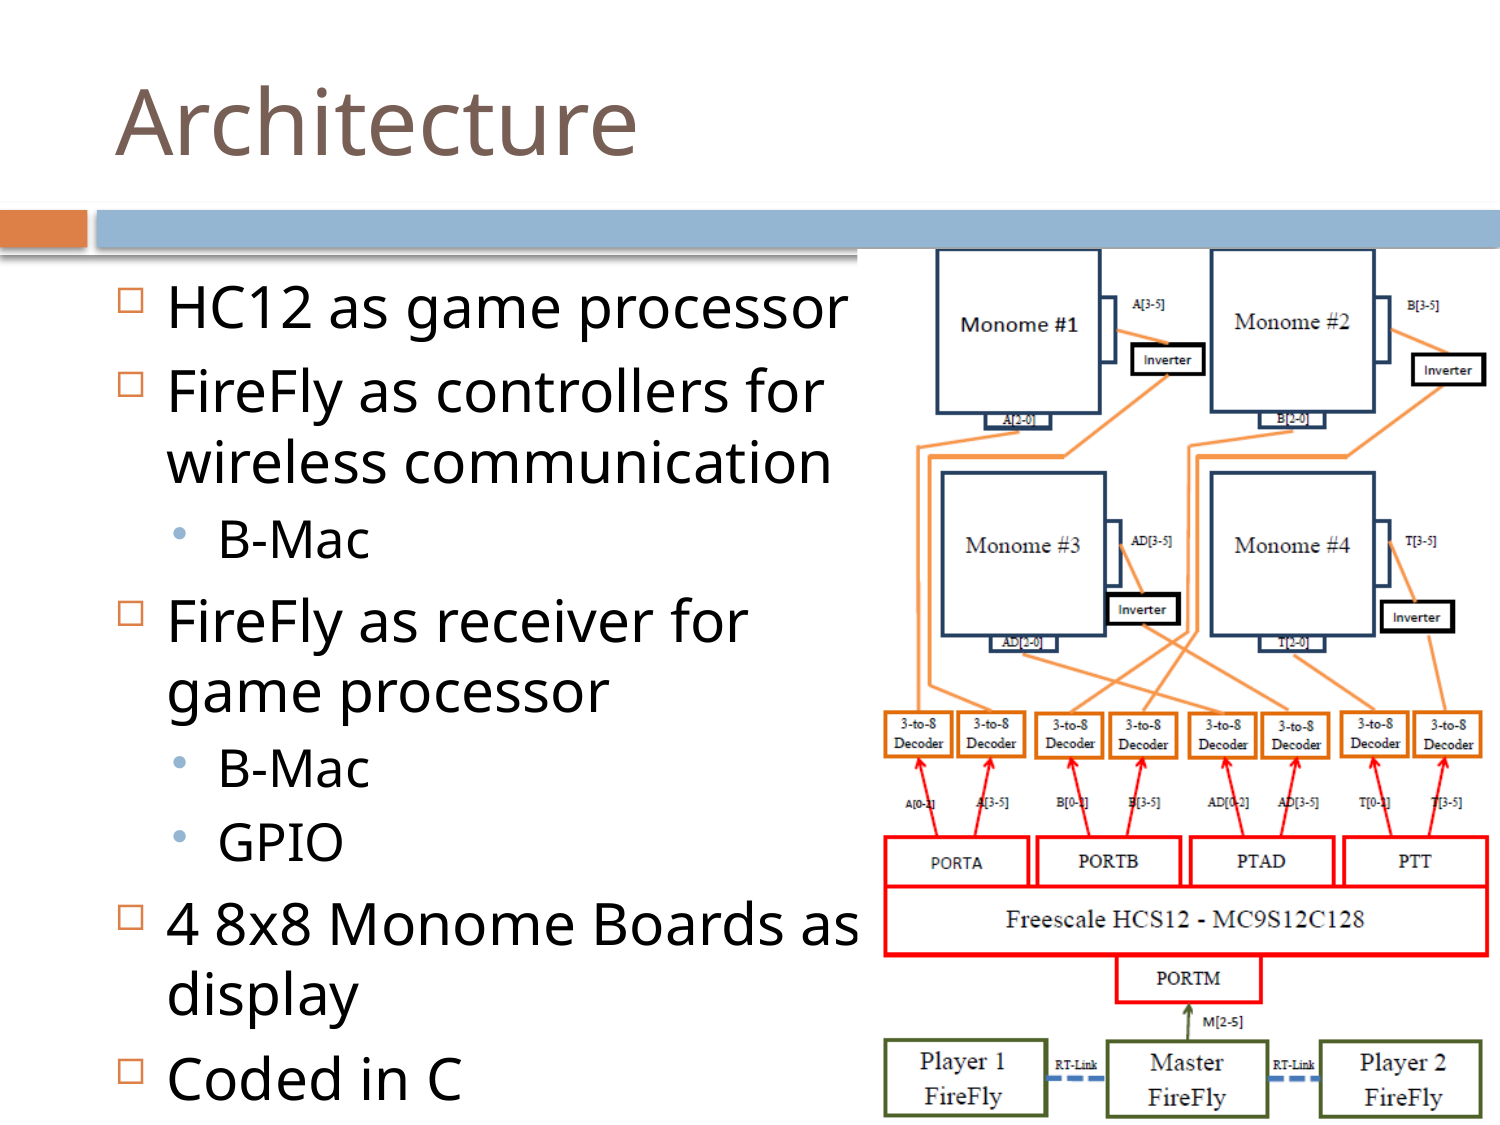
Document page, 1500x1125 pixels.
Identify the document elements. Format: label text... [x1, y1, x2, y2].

picture [857, 249, 1500, 1125]
title Architecture [100, 37, 1438, 200]
list HC12 as game processor FireFly as controllers for wireless communication B-Mac FireFly as receiver for game processor B-Mac GPIO 4 8x8 Monome Boards as display Coded in C [100, 262, 851, 1125]
